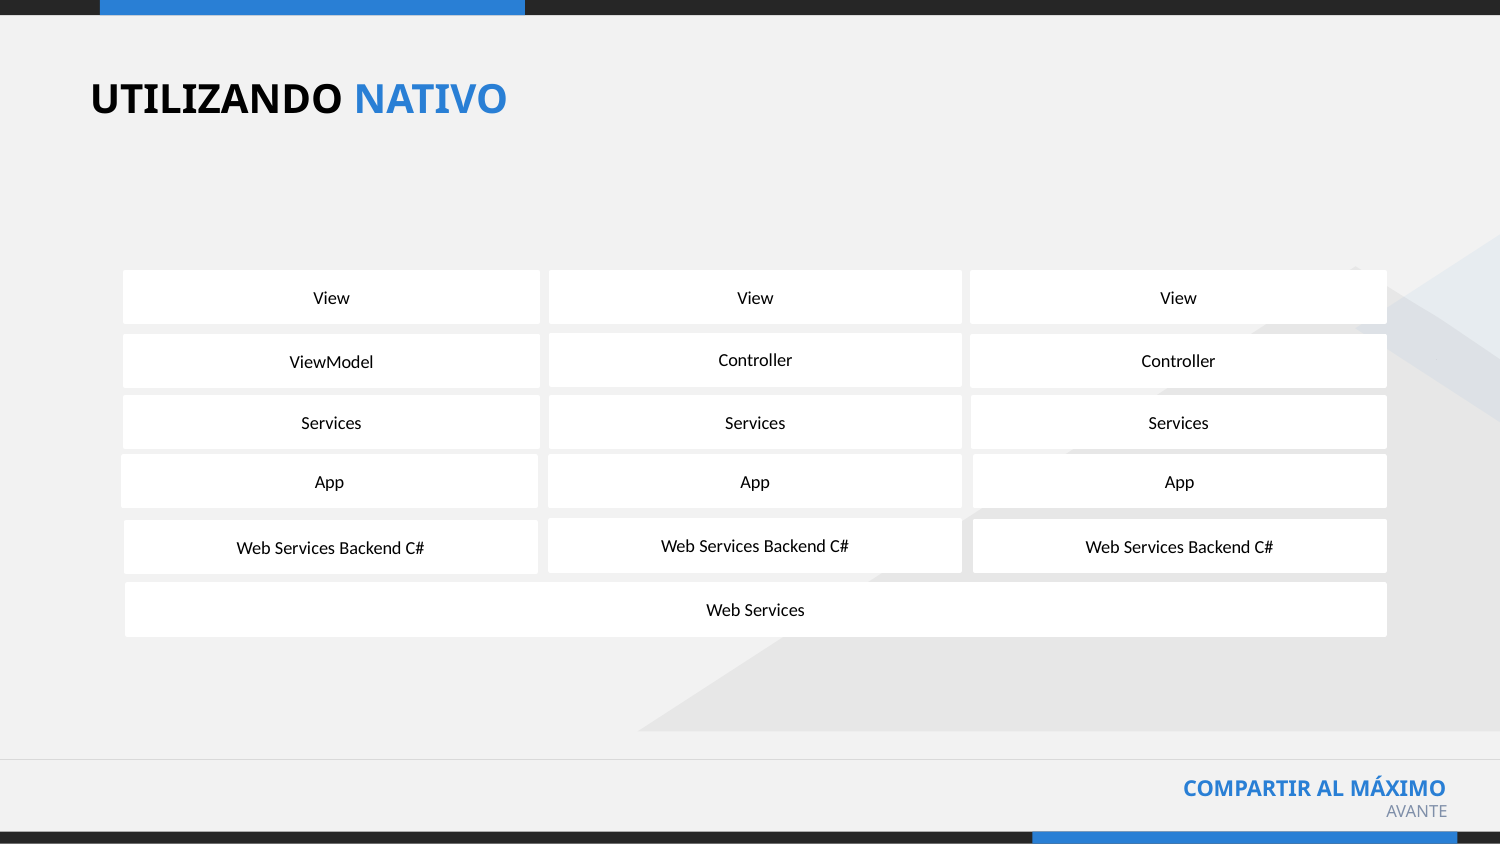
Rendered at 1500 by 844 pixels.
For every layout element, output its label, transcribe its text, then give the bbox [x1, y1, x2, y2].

text_box View [970, 270, 1387, 324]
text_box Web Services [125, 582, 1387, 637]
text_box Web Services Backend C# [973, 519, 1387, 573]
text_box Web Services Backend C# [548, 518, 962, 573]
text_box View [123, 270, 540, 324]
text_box Controller [549, 333, 962, 387]
text_box App [121, 454, 538, 508]
text_box View [549, 270, 962, 324]
text_box Services [123, 395, 540, 449]
title UTILIZANDO NATIVO [75, 65, 1425, 130]
text_box App [548, 454, 962, 508]
text_box ViewModel [123, 334, 540, 388]
text_box Services [971, 395, 1387, 449]
text_box Controller [970, 334, 1387, 388]
text_box App [973, 454, 1387, 508]
text_box Web Services Backend C# [124, 520, 538, 574]
text_box Services [549, 395, 962, 449]
